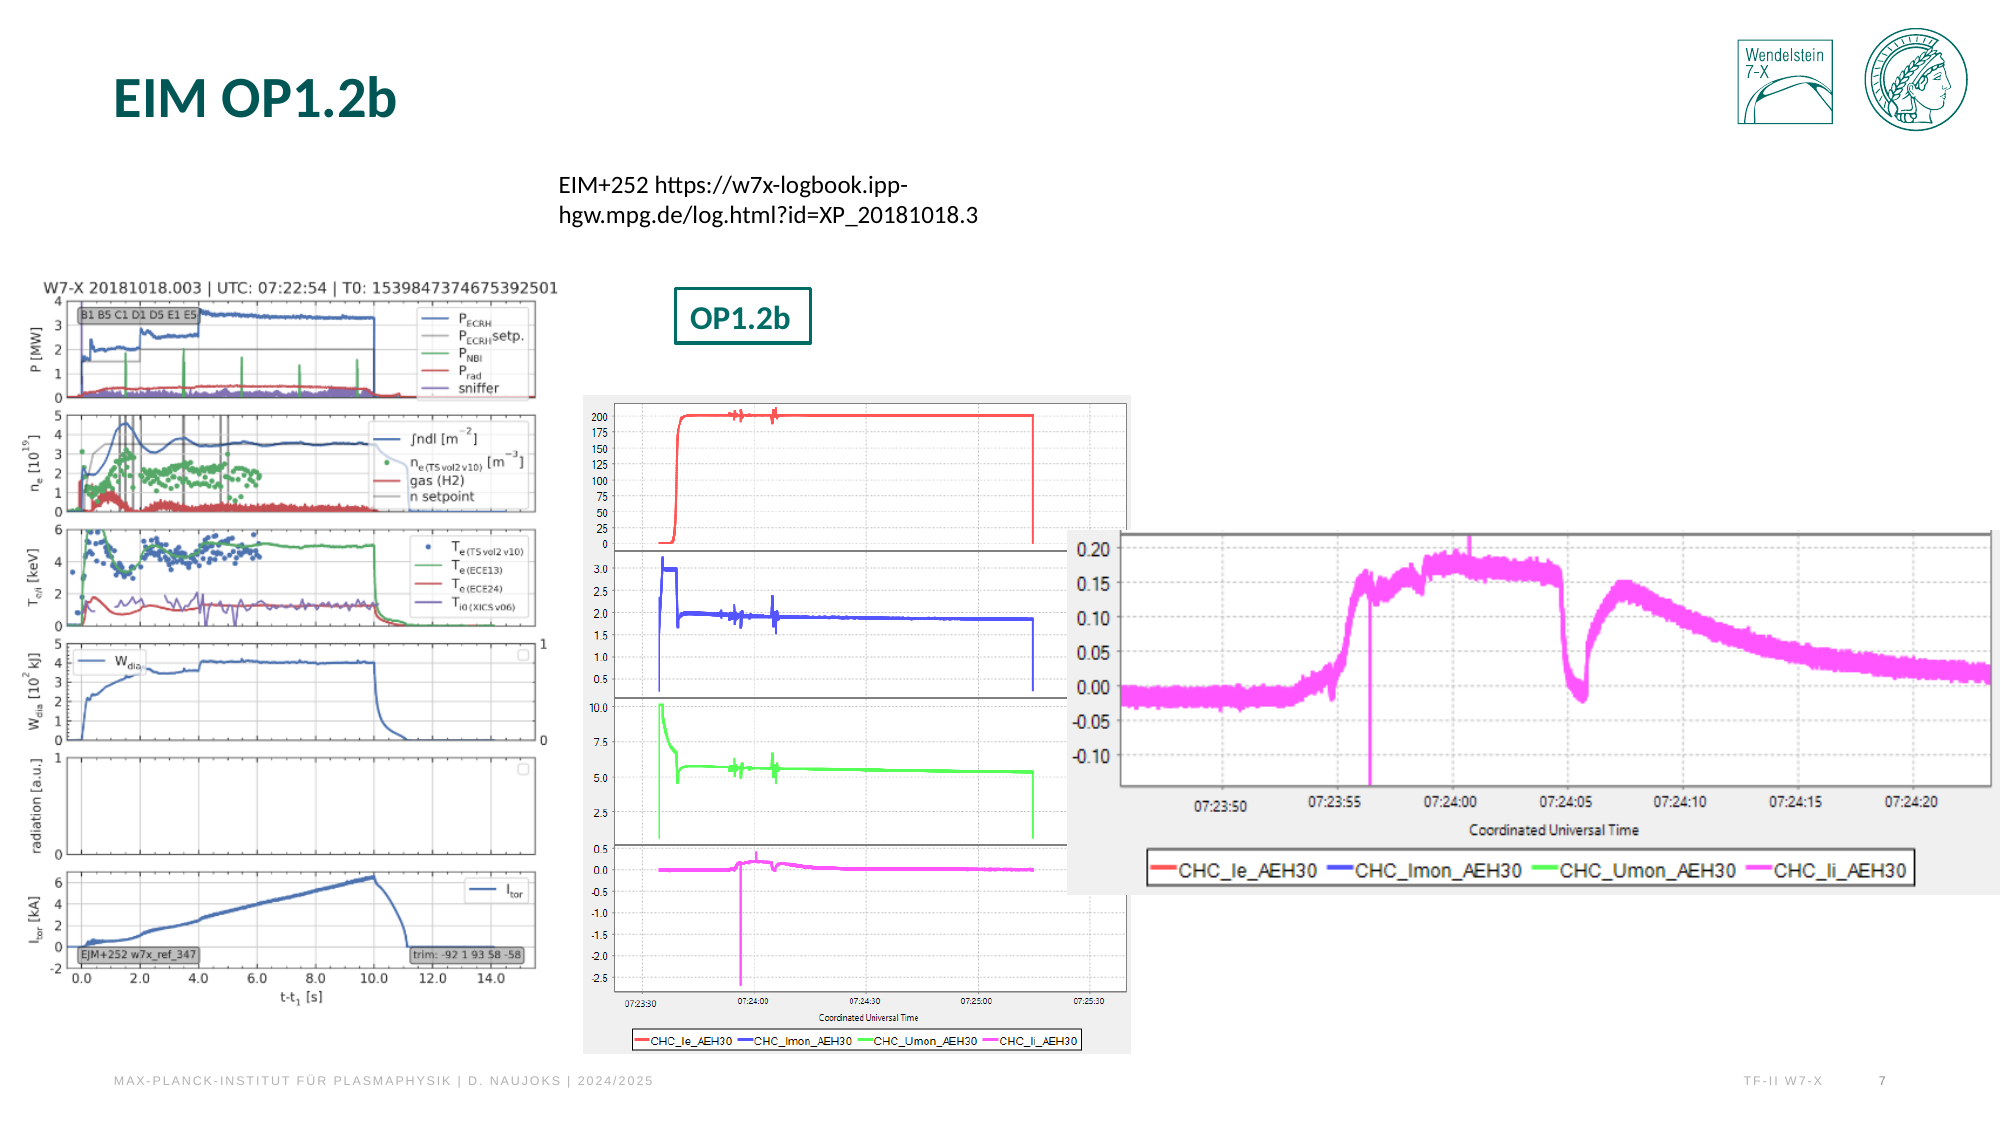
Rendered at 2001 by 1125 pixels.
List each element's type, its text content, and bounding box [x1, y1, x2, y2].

picture [583, 395, 2000, 1054]
slide_number TF-II W7-X [155, 1064, 1833, 1088]
text_box OP1.2b [675, 288, 811, 344]
title EIM OP1.2b [114, 70, 1685, 218]
slide_number 7 [1833, 1064, 1886, 1088]
text_box EIM+252 https://w7x-logbook.ipp-hgw.mpg.de/log.html?id=XP_20181018.3 [543, 161, 1054, 237]
picture [20, 273, 562, 1011]
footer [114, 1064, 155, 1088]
